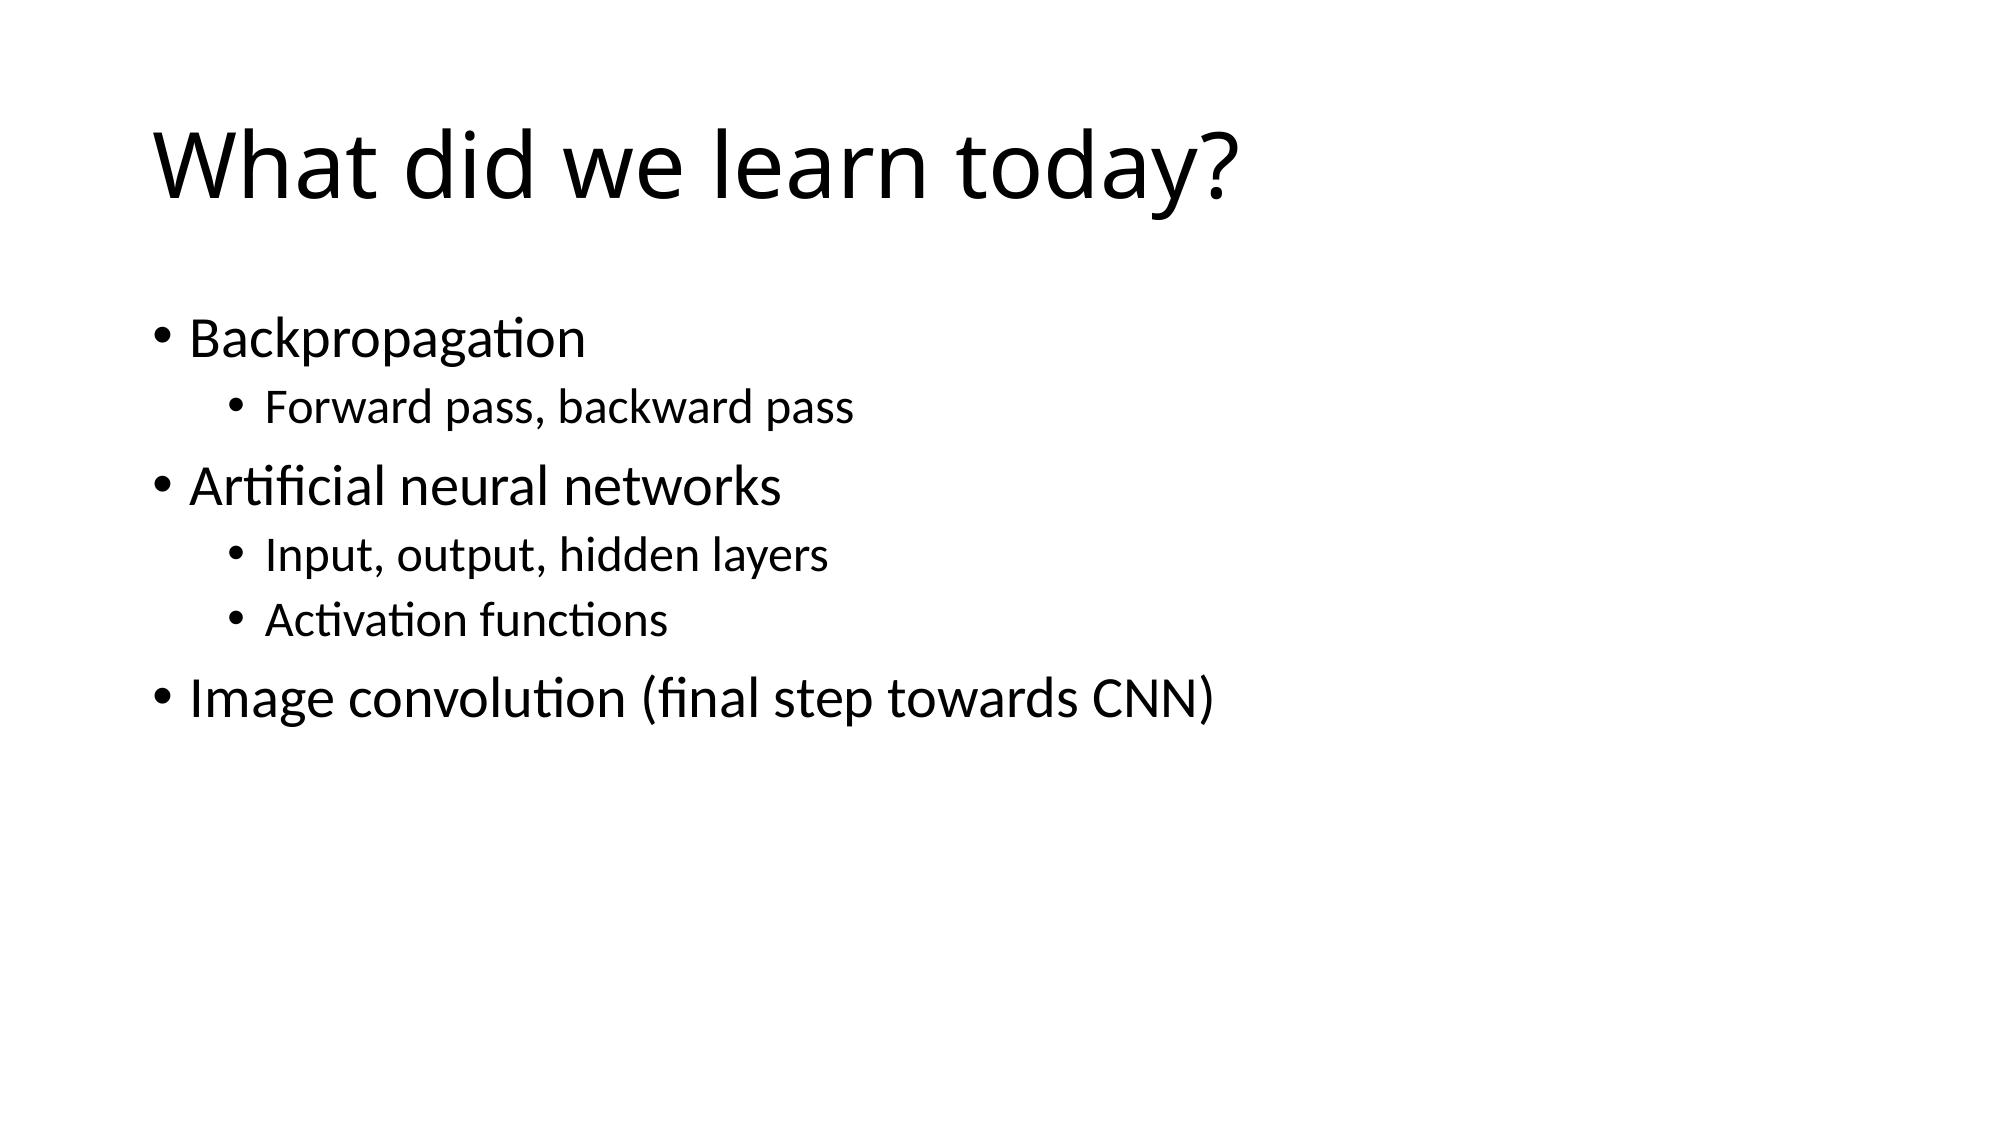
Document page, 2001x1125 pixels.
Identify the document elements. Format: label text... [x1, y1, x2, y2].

title What did we learn today? [137, 59, 1863, 278]
list Backpropagation Forward pass, backward pass Artificial neural networks Input, output, hidden layers Activation functions Image convolution (final step towards CNN) [137, 299, 1863, 1014]
